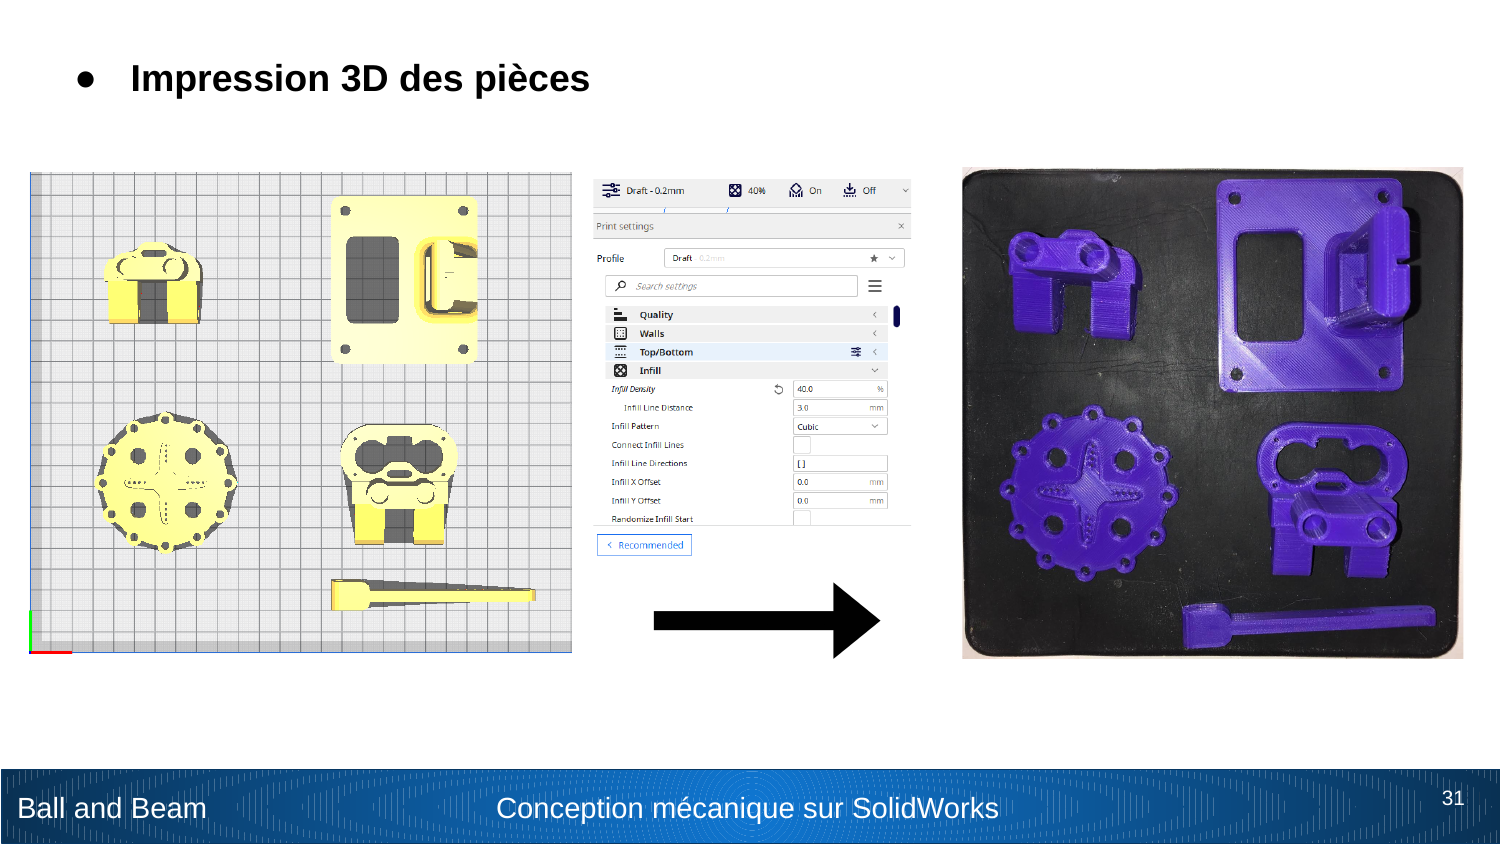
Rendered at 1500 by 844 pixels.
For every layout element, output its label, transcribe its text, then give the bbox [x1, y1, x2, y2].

picture [962, 166, 1464, 659]
picture [29, 171, 572, 654]
subtitle Impression 3D des pièces [40, 44, 1439, 175]
slide_number ‹#› [1480, 764, 1500, 769]
text_box [1480, 769, 1500, 773]
picture [652, 582, 881, 659]
text_box [2, 769, 1389, 773]
text_box Ball and Beam [2, 773, 324, 839]
text_box Conception mécanique sur SolidWorks [2, 773, 1500, 844]
picture [593, 178, 912, 563]
slide_number ‹#› [1389, 764, 1480, 773]
